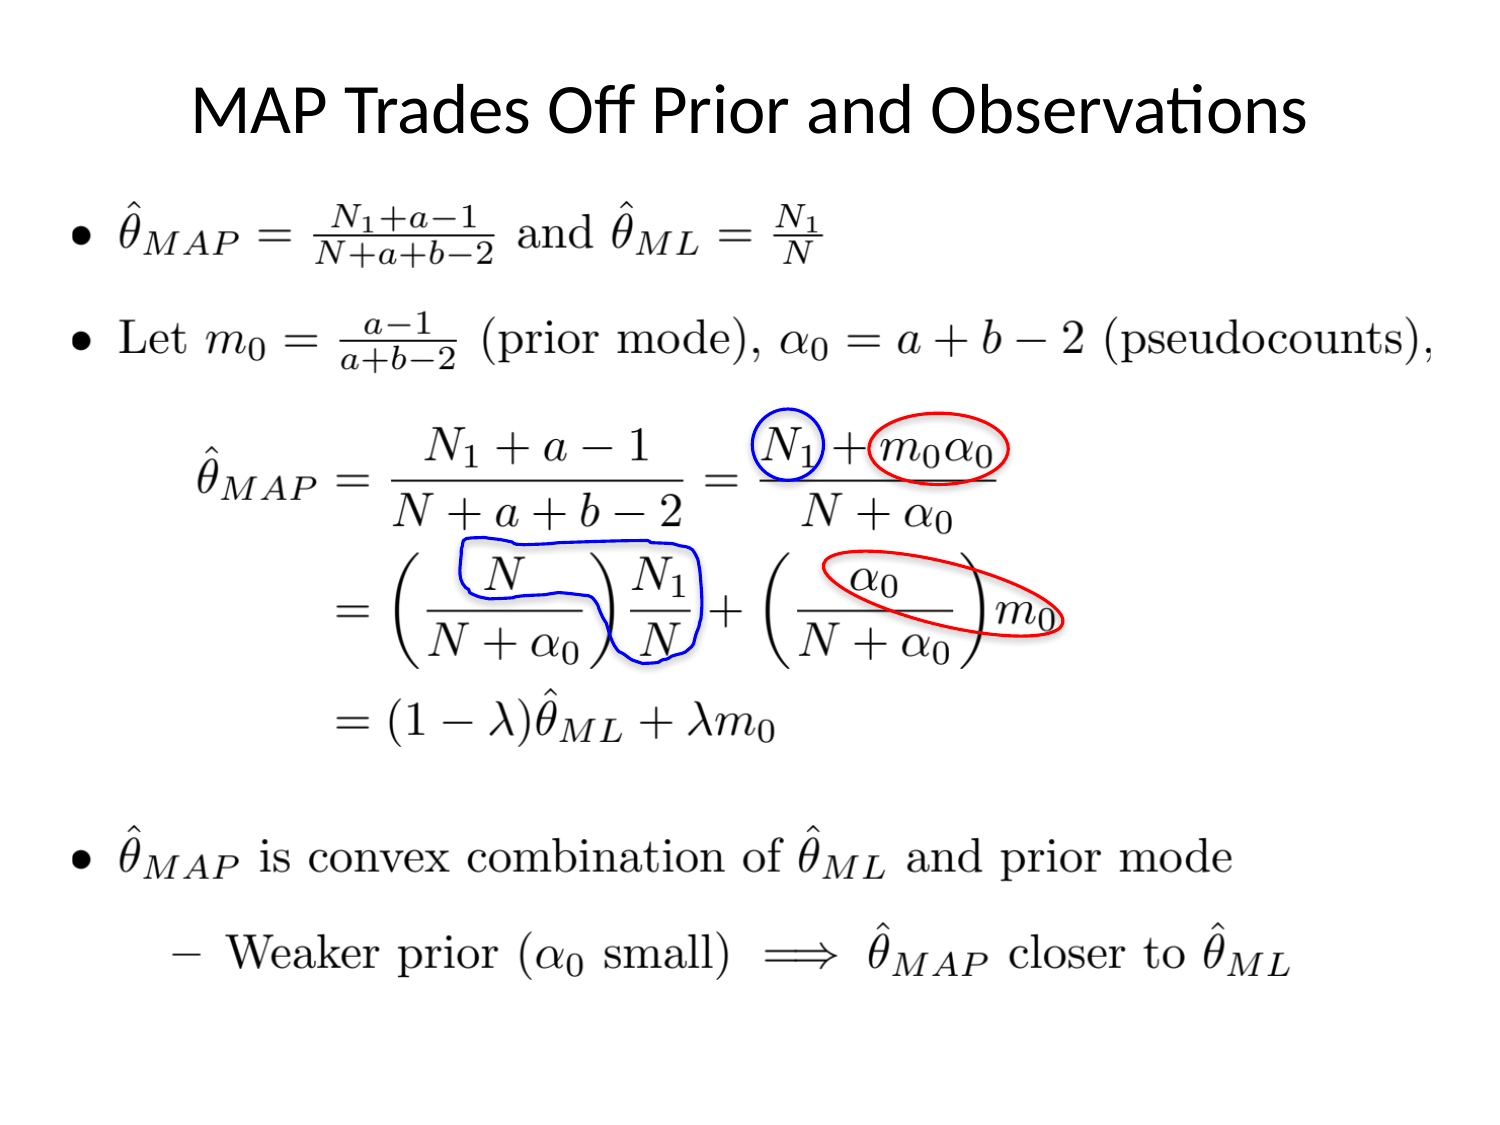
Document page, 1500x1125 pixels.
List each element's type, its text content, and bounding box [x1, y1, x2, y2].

picture [72, 200, 1431, 999]
title MAP Trades Off Prior and Observations [75, 11, 1425, 199]
